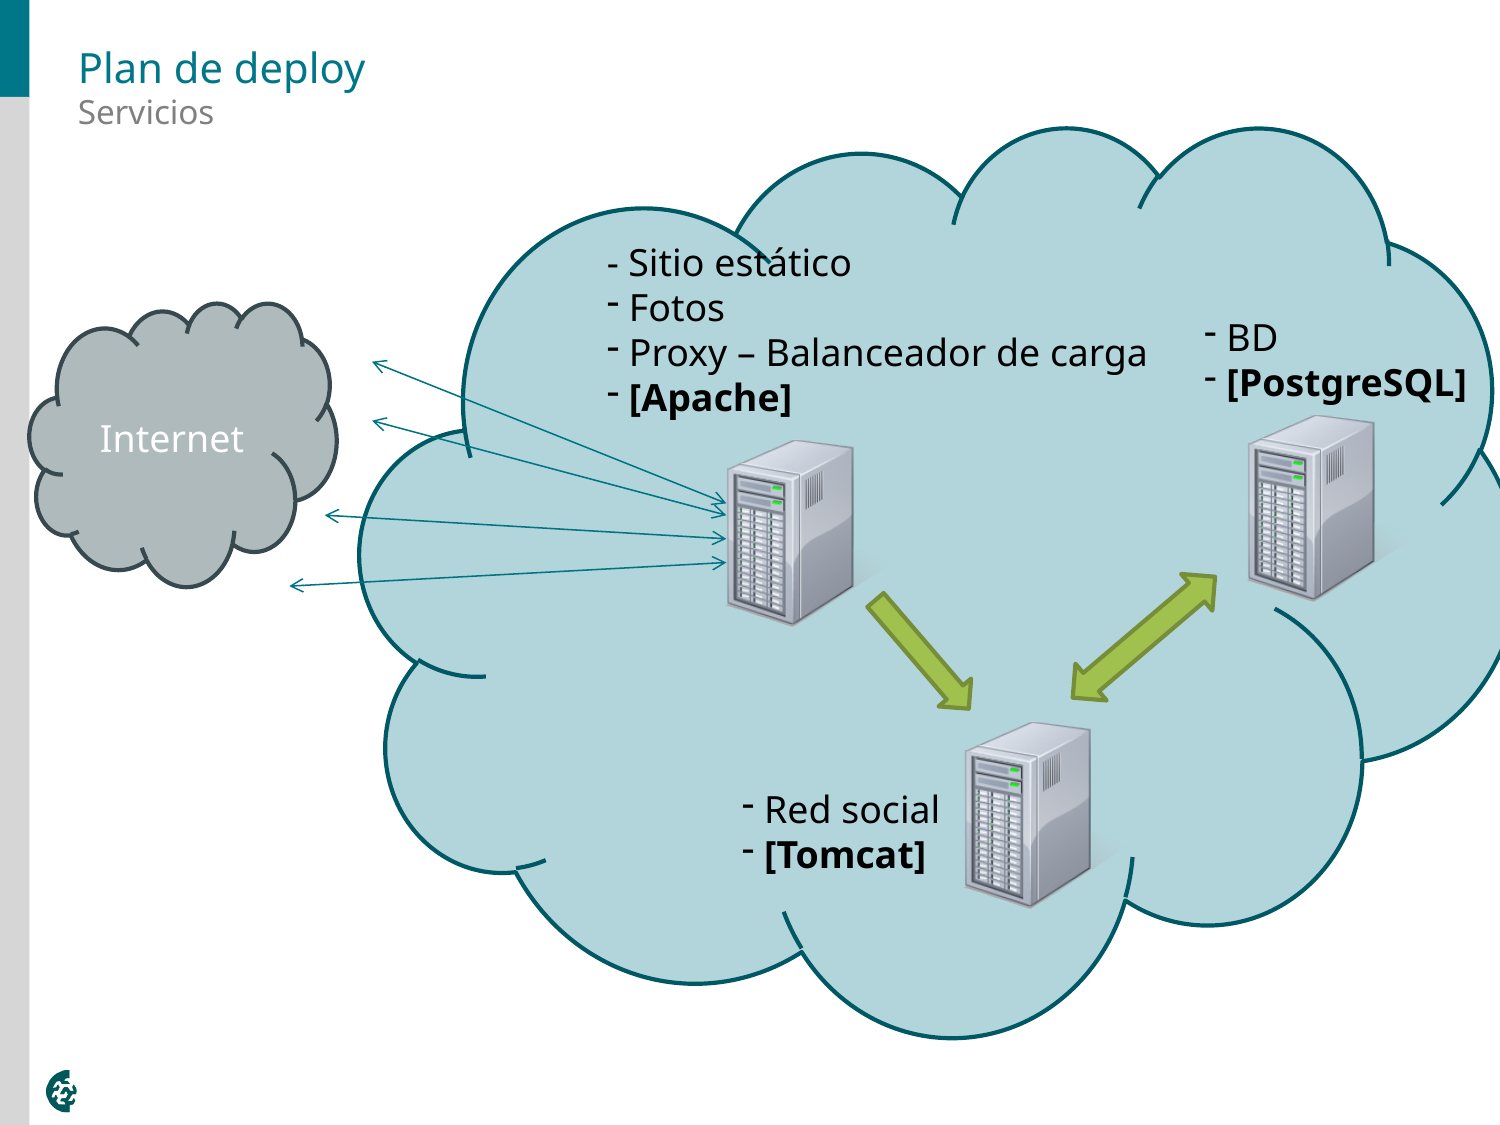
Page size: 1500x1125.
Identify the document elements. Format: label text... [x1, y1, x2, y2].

title Plan de deploy [78, 42, 1464, 90]
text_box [29, 125, 1500, 1036]
list Servicios [78, 90, 1464, 123]
picture [46, 1070, 77, 1113]
